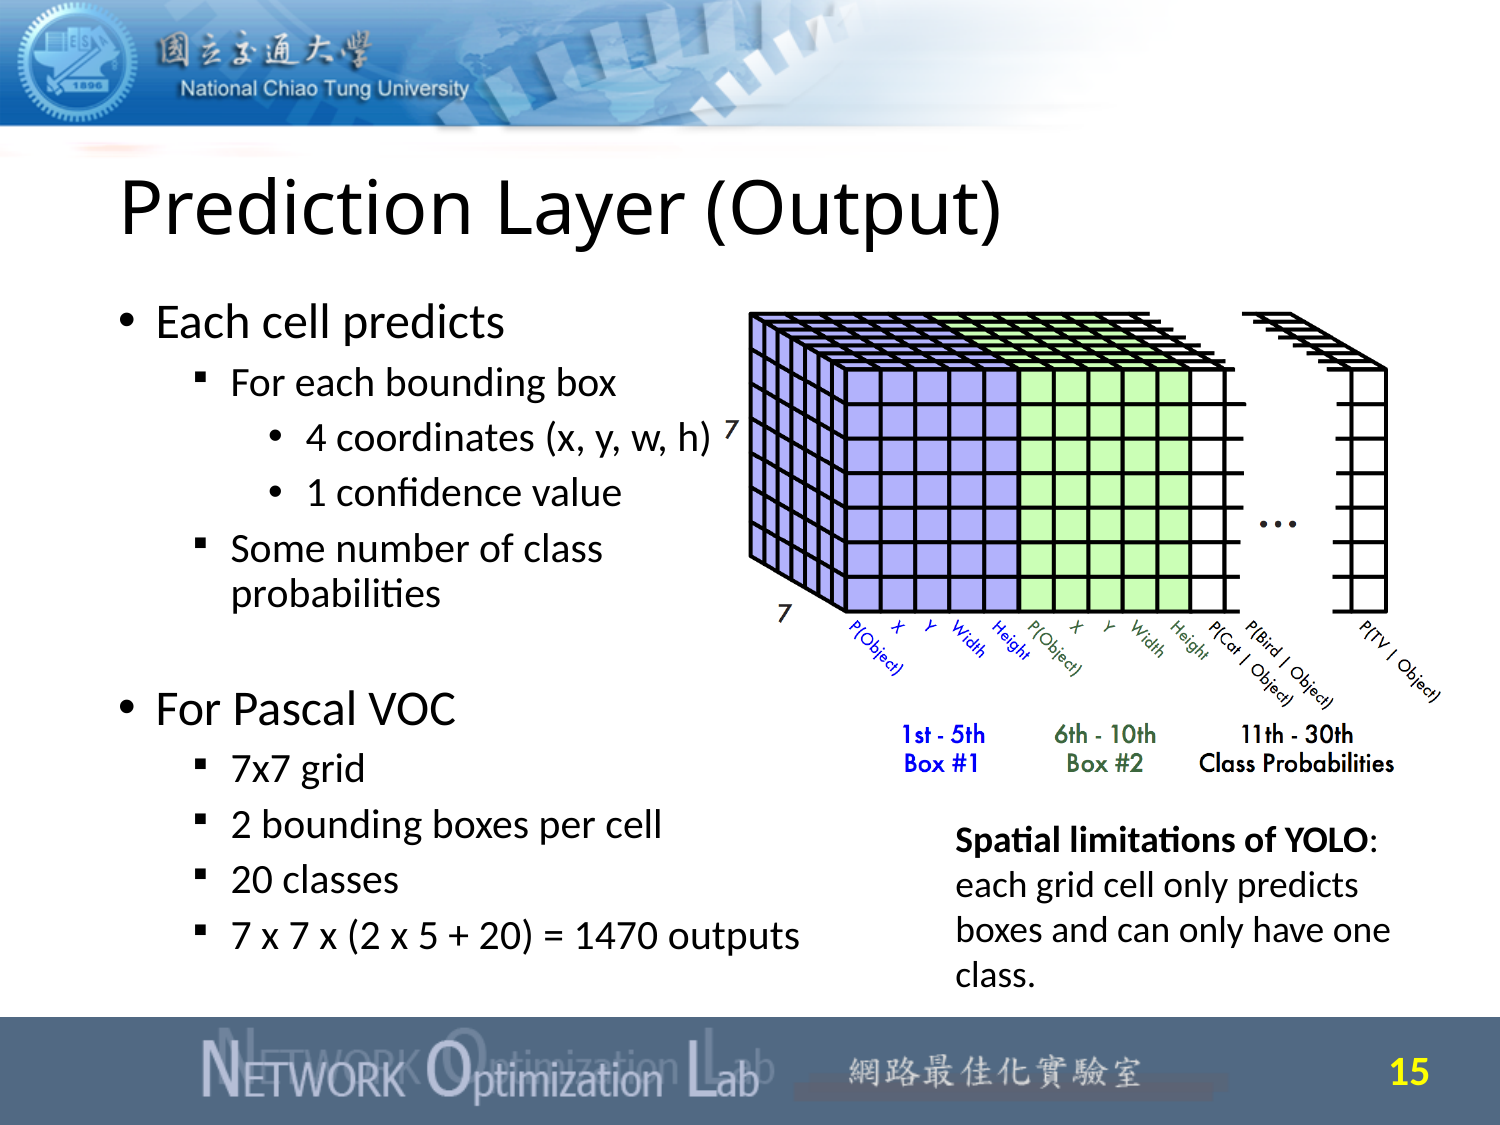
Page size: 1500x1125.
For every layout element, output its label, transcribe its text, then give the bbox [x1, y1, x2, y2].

title Prediction Layer (Output) [103, 142, 1397, 278]
picture [0, 0, 1500, 1125]
list Each cell predicts For each bounding box 4 coordinates (x, y, w, h) 1 confidence value Some number of class probabilities For Pascal VOC 7x7 grid 2 bounding boxes per cell 20 classes 7 x 7 x (2 x 5 + 20) = 1470 outputs [103, 288, 1397, 1002]
